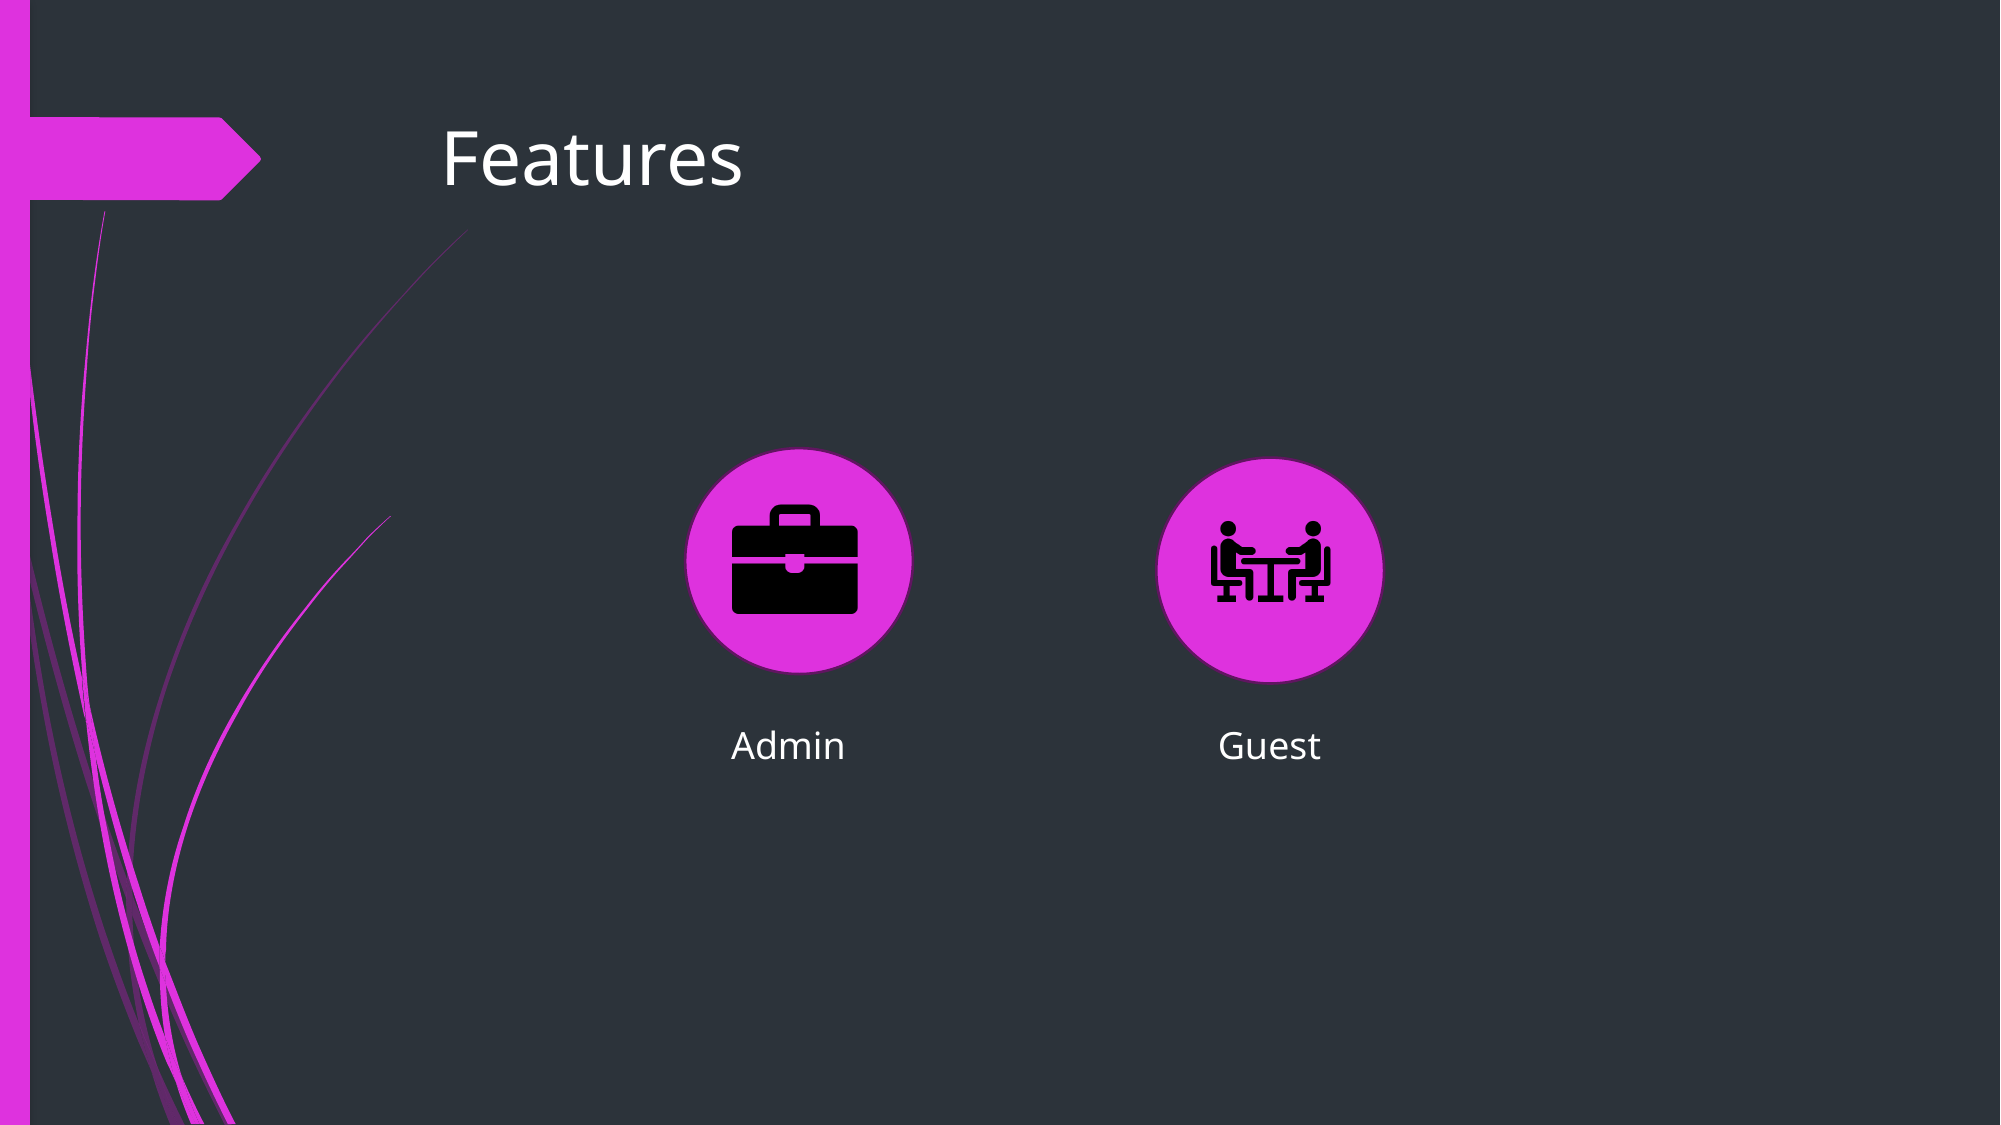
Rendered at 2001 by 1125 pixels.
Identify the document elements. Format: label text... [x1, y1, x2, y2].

text_box Admin [716, 714, 944, 775]
title Features [425, 102, 1888, 313]
text_box [683, 446, 915, 676]
picture [715, 487, 867, 638]
text_box Guest [1203, 714, 1431, 775]
text_box [1155, 456, 1386, 685]
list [1194, 485, 1346, 637]
